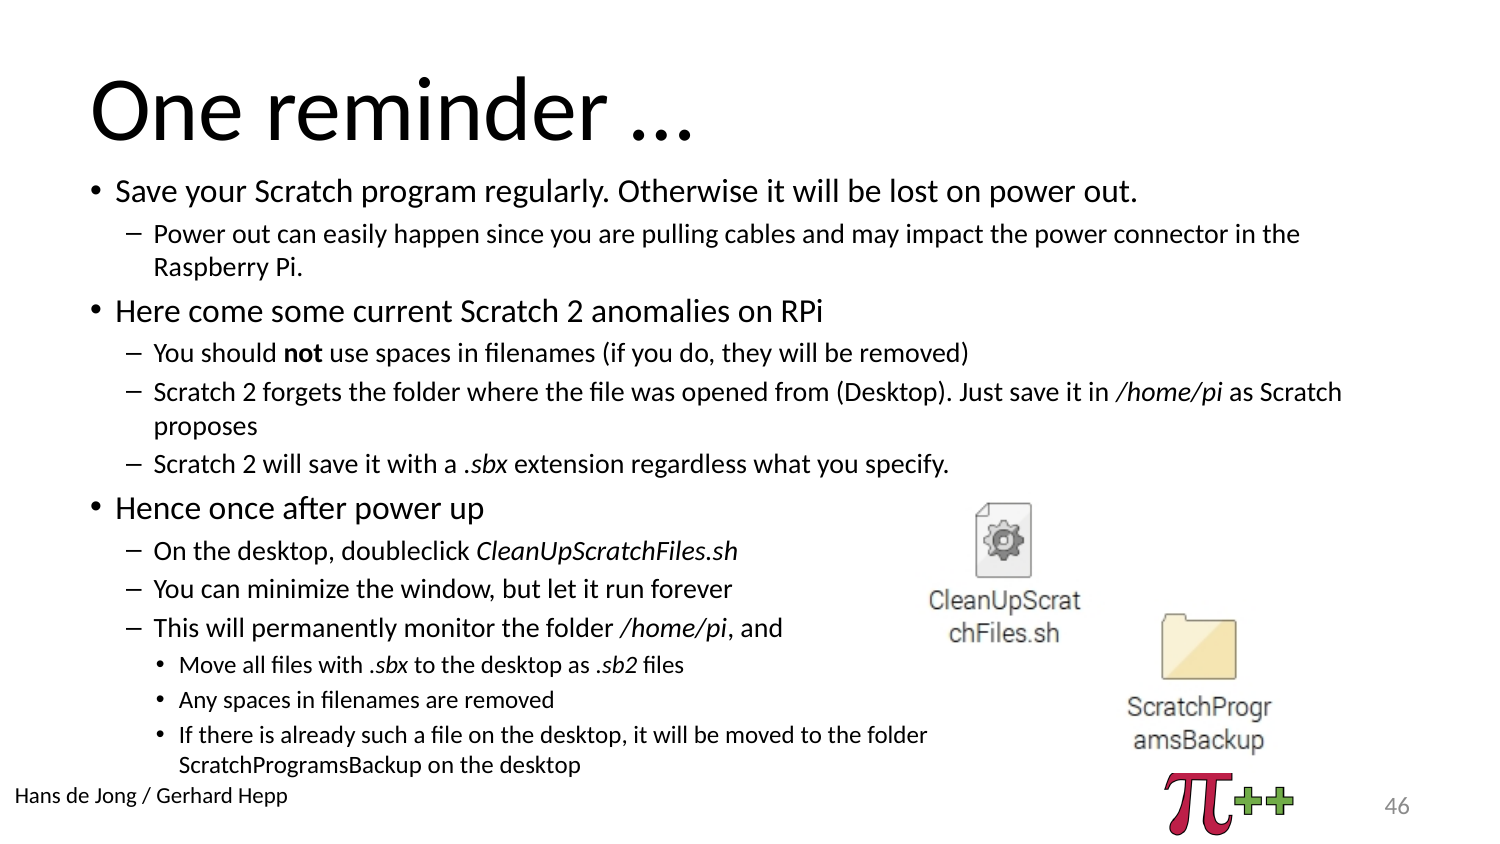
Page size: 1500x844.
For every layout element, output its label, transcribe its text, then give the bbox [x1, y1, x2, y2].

list Save your Scratch program regularly. Otherwise it will be lost on power out. Power out can easily happen since you are pulling cables and may impact the power connector in the Raspberry Pi. Here come some current Scratch 2 anomalies on RPi You should not use spaces in filenames (if you do, they will be removed) Scratch 2 forgets the folder where the file was opened from (Desktop). Just save it in /home/pi as Scratch proposes Scratch 2 will save it with a .sbx extension regardless what you specify. Hence once after power up On the desktop, doubleclick CleanUpScratchFiles.sh You can minimize the window, but let it run forever This will permanently monitor the folder /home/pi, and Move all files with .sbx to the desktop as .sb2 files Any spaces in filenames are removed If there is already such a file on the desktop, it will be moved to the folder ScratchProgramsBackup on the desktop [75, 161, 1425, 788]
picture [915, 492, 1105, 663]
slide_number 46 [1340, 782, 1425, 827]
picture [1163, 788, 1294, 836]
picture [1115, 598, 1294, 773]
title One reminder … [75, 33, 1425, 161]
